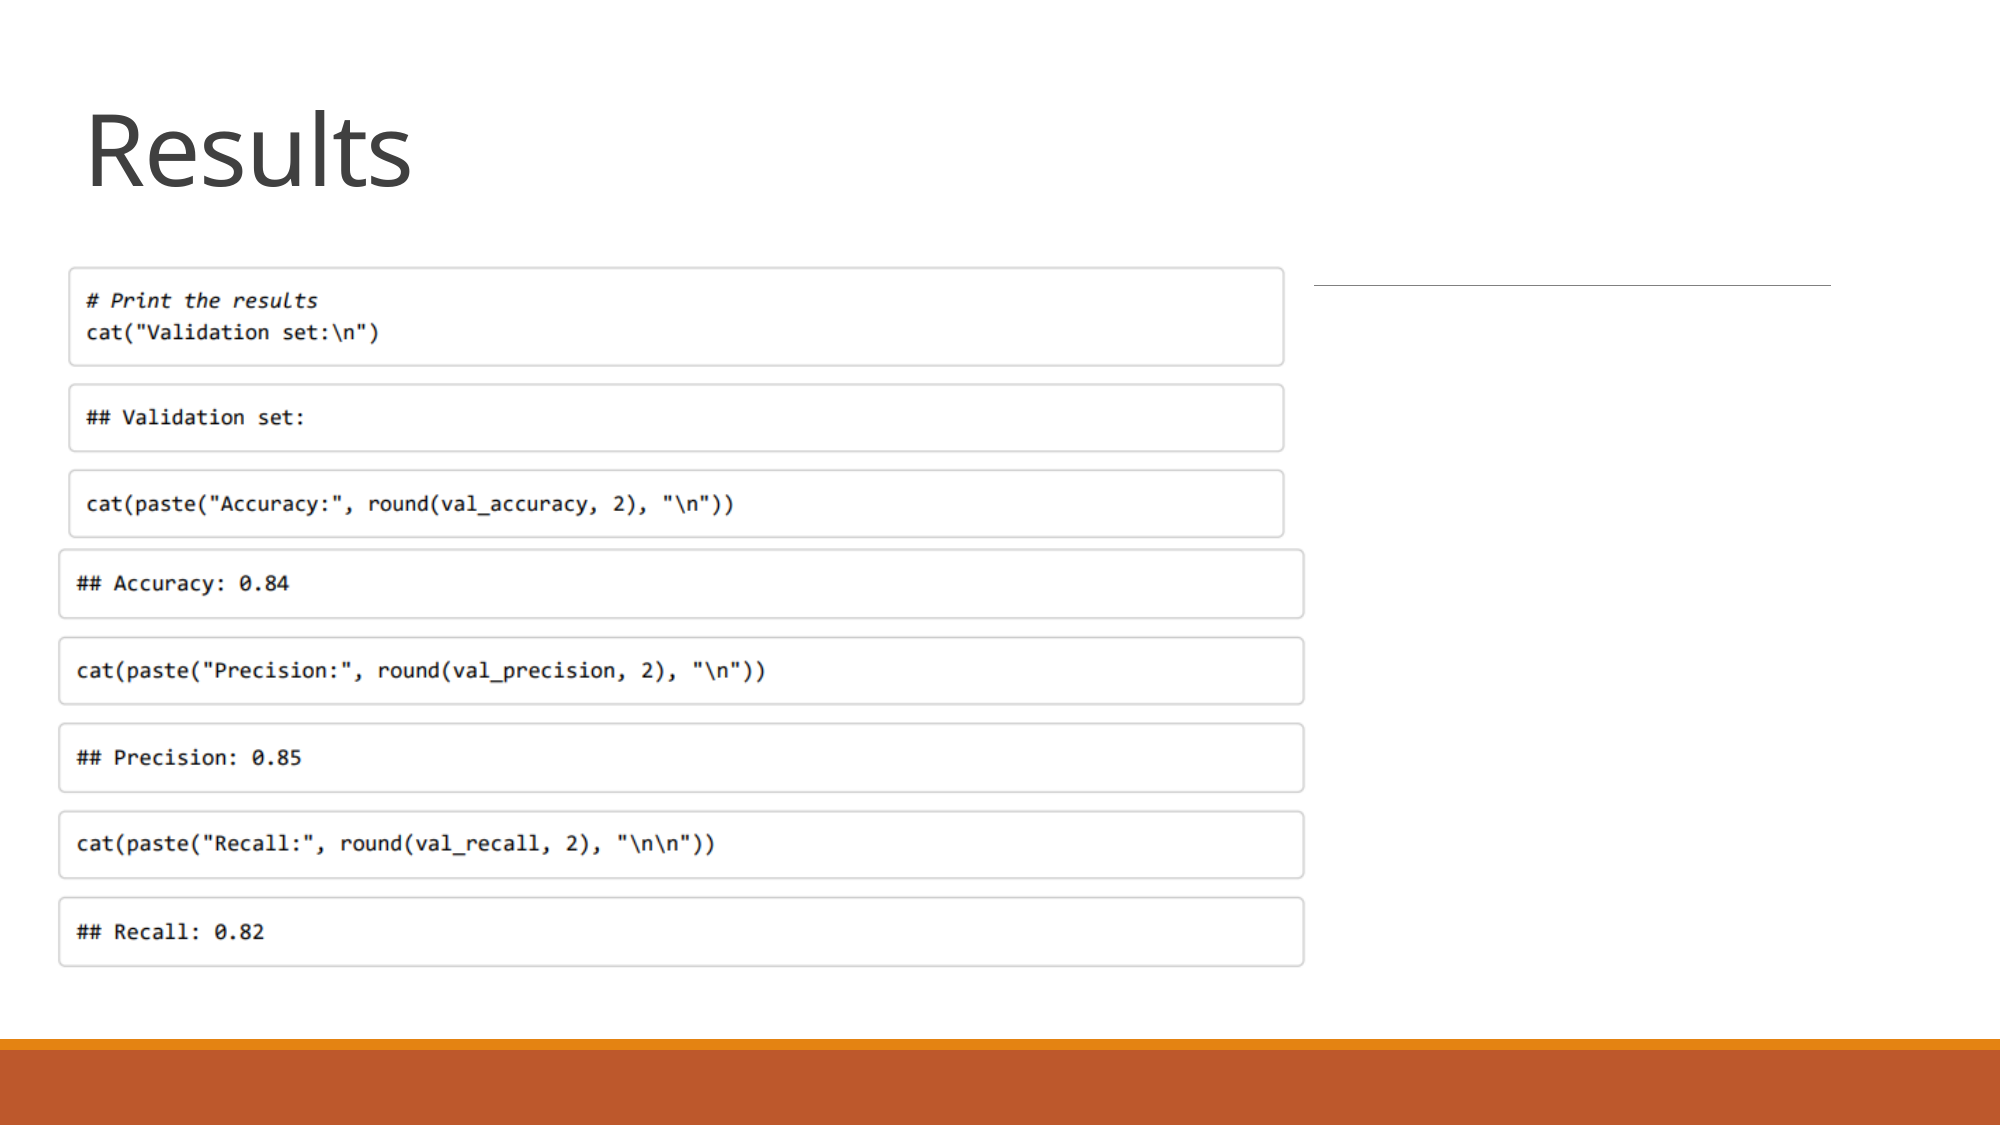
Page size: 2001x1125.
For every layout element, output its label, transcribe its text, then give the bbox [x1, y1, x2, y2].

title Results [68, 89, 1932, 223]
picture [0, 252, 1326, 973]
